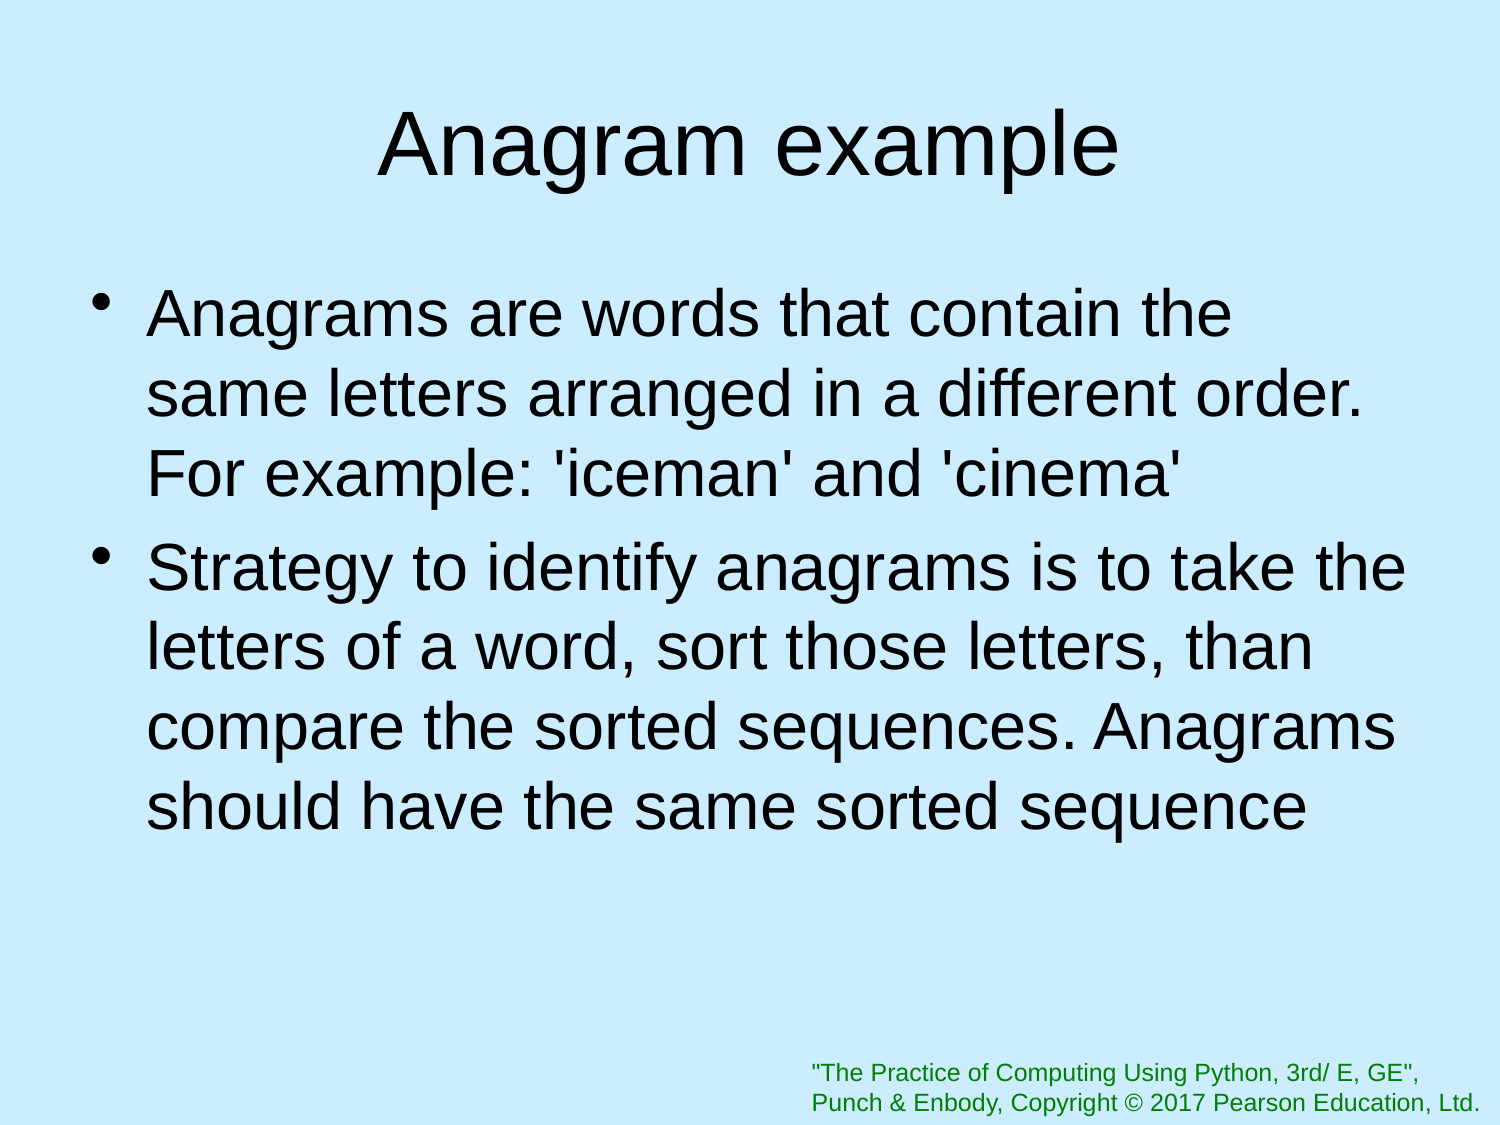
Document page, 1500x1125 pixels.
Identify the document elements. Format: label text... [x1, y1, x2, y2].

list Anagrams are words that contain the same letters arranged in a different order. For example: 'iceman' and 'cinema' Strategy to identify anagrams is to take the letters of a word, sort those letters, than compare the sorted sequences. Anagrams should have the same sorted sequence [75, 262, 1425, 1005]
title Anagram example [75, 45, 1425, 233]
